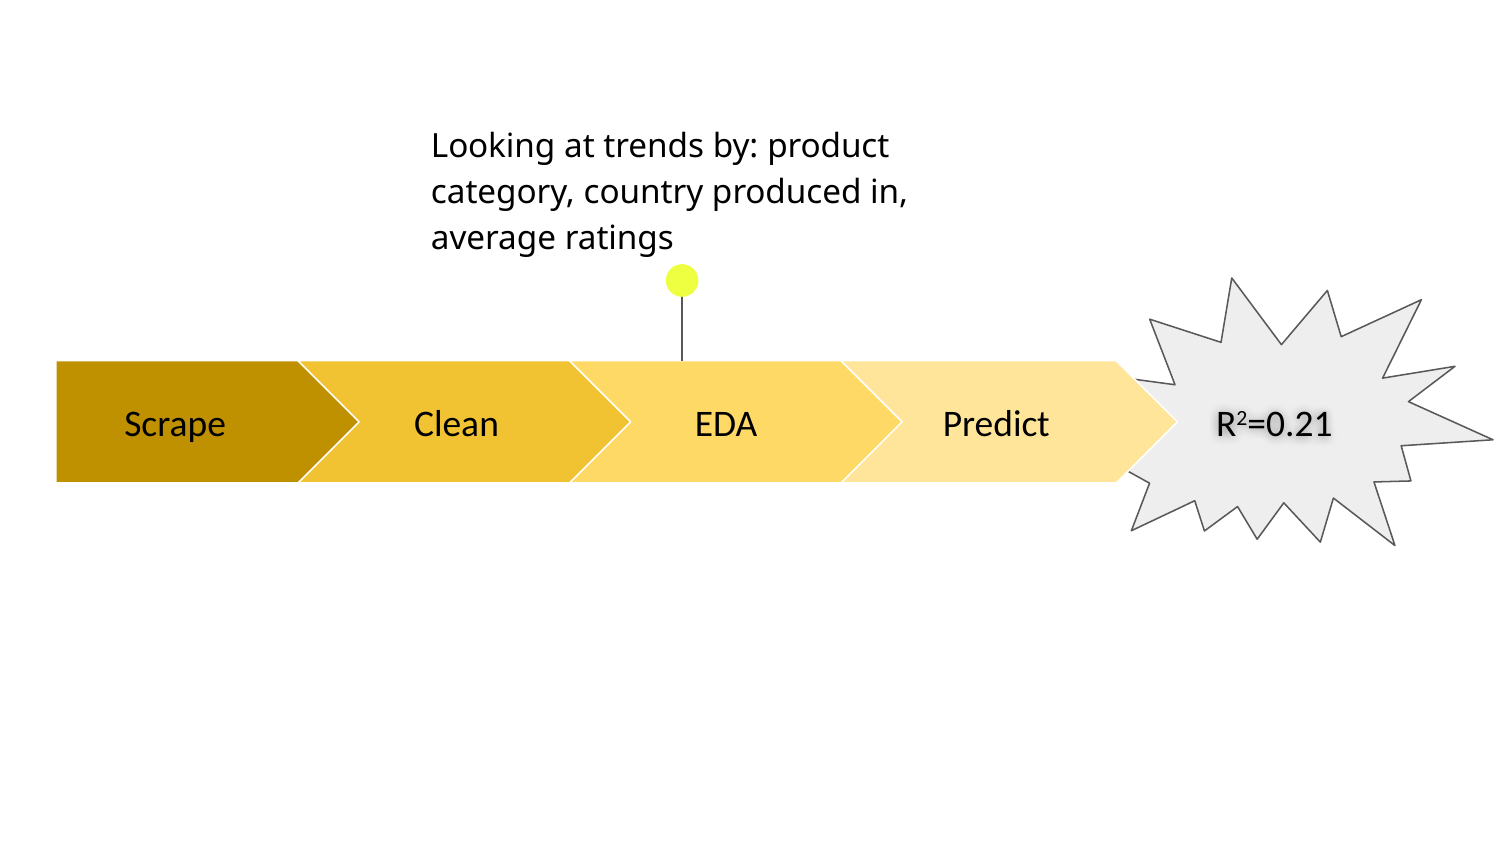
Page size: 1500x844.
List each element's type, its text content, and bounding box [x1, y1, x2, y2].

list R2=0.21 [1166, 383, 1383, 461]
text_box [1129, 277, 1494, 546]
list Clean [348, 383, 565, 461]
text_box [569, 360, 888, 484]
list Predict [888, 383, 1105, 461]
text_box [840, 360, 1159, 484]
list Scrape [55, 383, 295, 461]
text_box [55, 360, 348, 484]
text_box [297, 360, 618, 484]
list Looking at trends by: product category, country produced in, average ratings [415, 103, 949, 265]
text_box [665, 263, 699, 362]
list EDA [618, 383, 834, 461]
